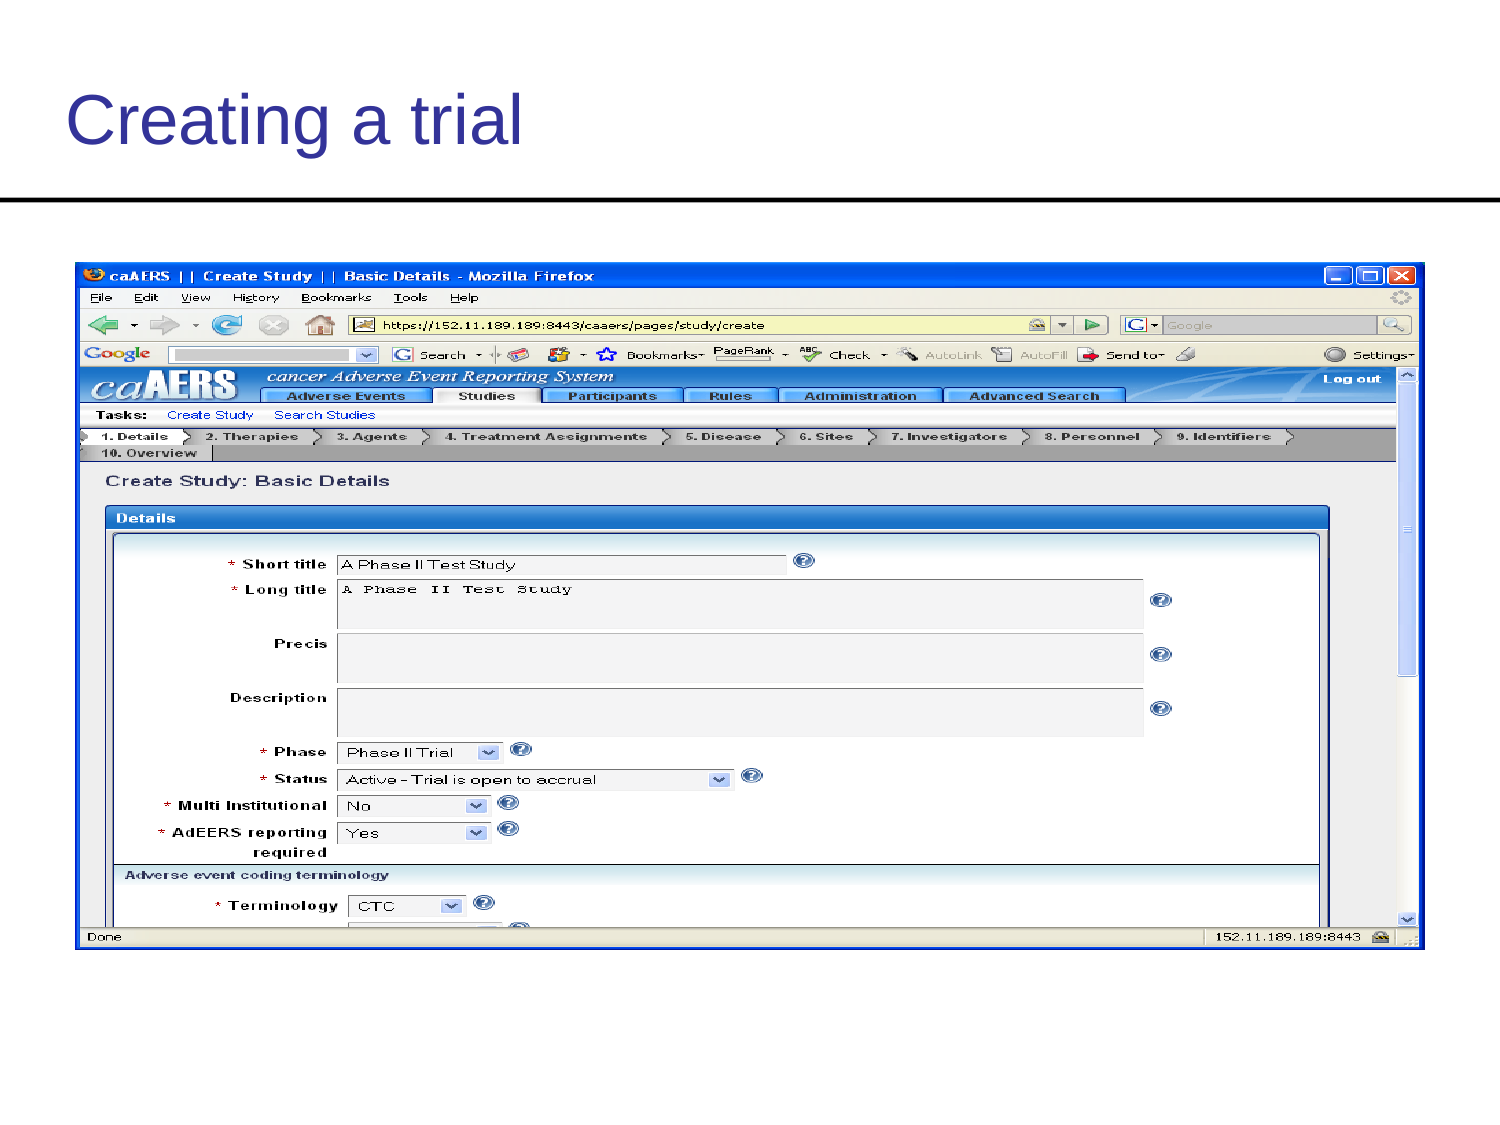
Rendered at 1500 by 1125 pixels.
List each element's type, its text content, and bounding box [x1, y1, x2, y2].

title Creating a trial [49, 62, 1401, 171]
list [74, 262, 1426, 951]
